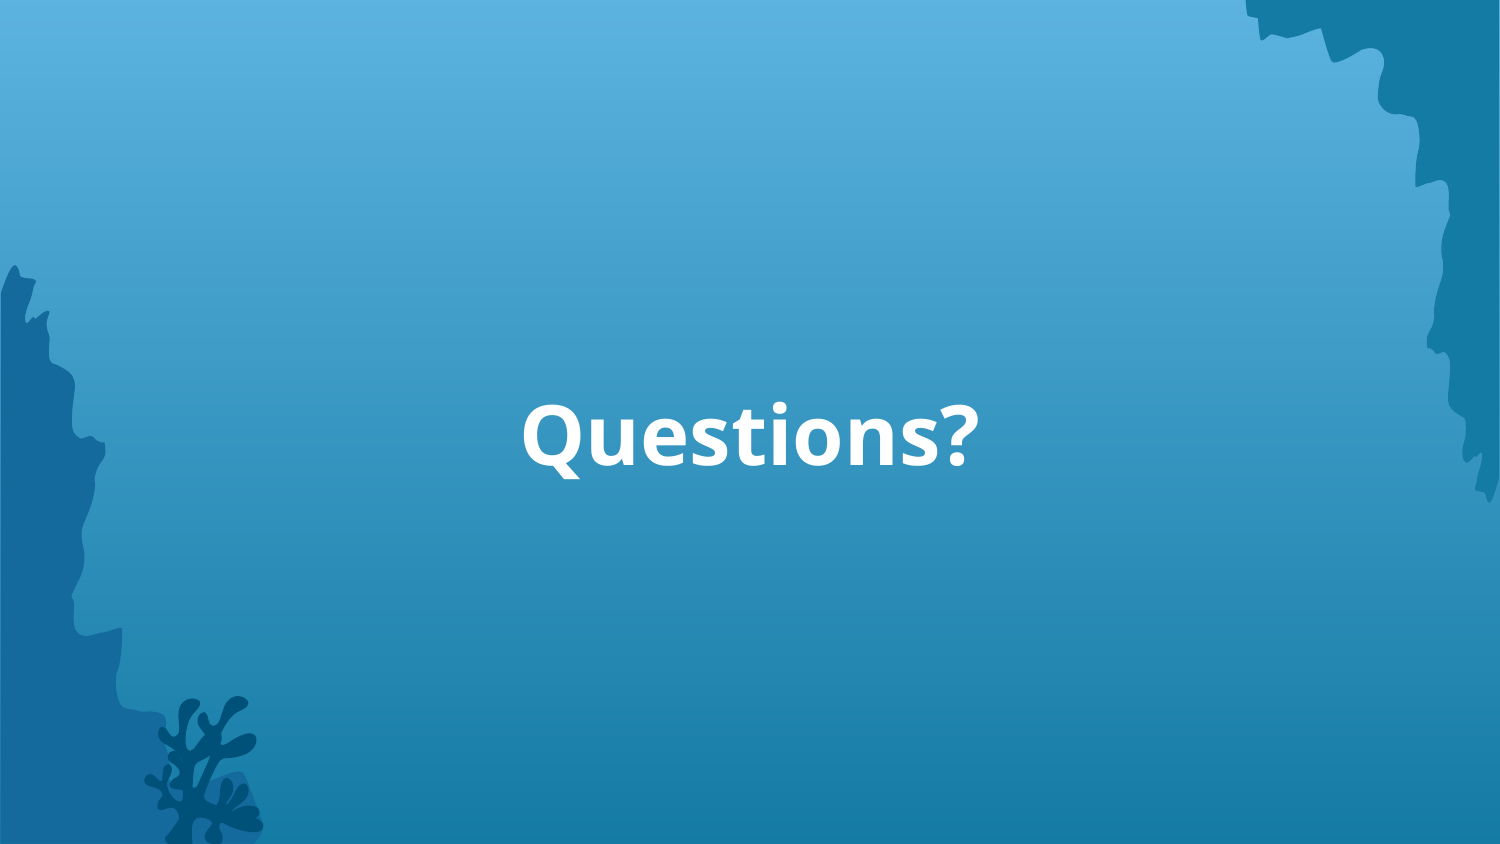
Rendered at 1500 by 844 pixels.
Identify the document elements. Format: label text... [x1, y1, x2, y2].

title Questions? [117, 367, 1383, 477]
